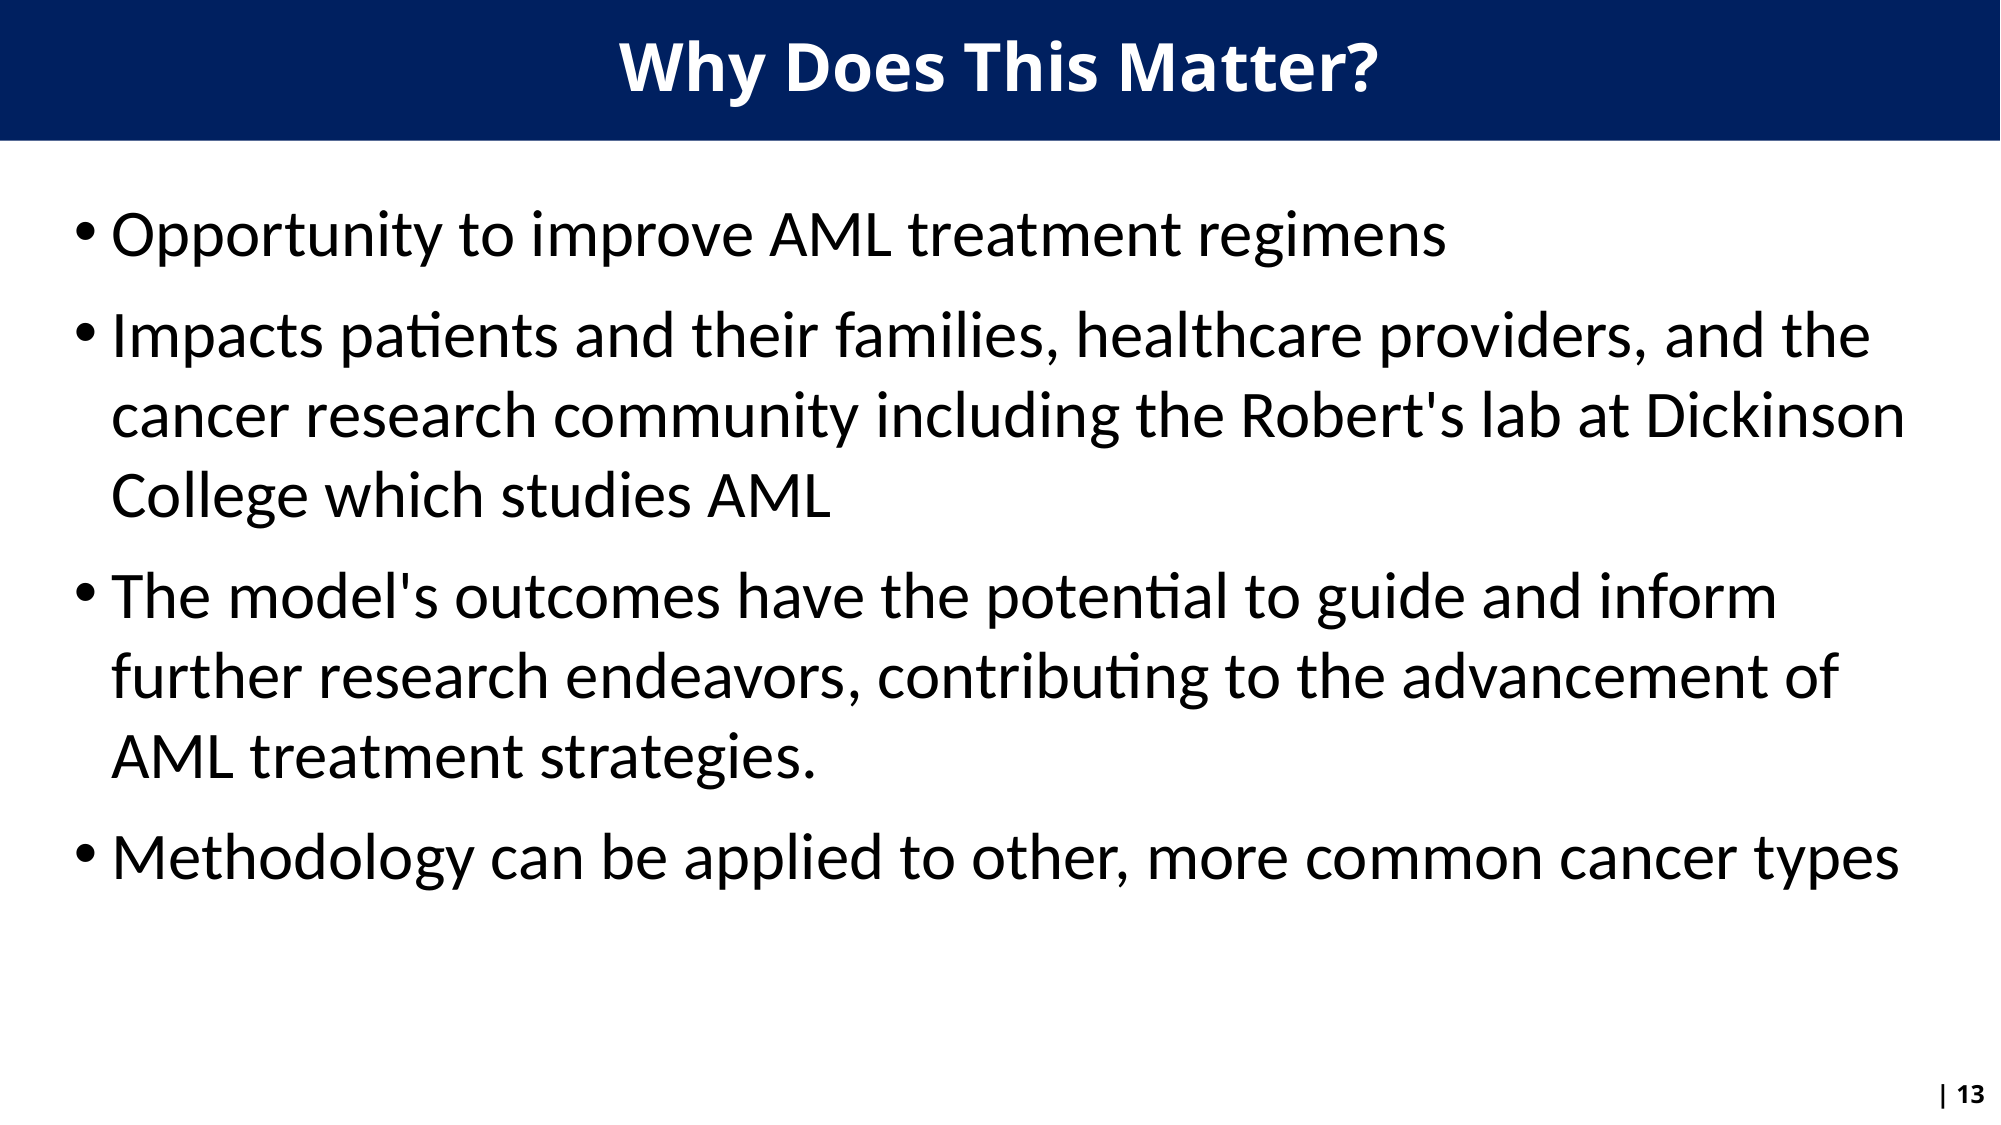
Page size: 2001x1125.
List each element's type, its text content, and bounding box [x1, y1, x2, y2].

slide_number | 13 [1550, 1065, 2000, 1125]
title Why Does This Matter? [0, 0, 2000, 141]
list Opportunity to improve AML treatment regimens Impacts patients and their families, healthcare providers, and the cancer research community including the Robert's lab at Dickinson College which studies AML The model's outcomes have the potential to guide and inform further research endeavors, contributing to the advancement of AML treatment strategies. Methodology can be applied to other, more common cancer types [58, 182, 1941, 1024]
